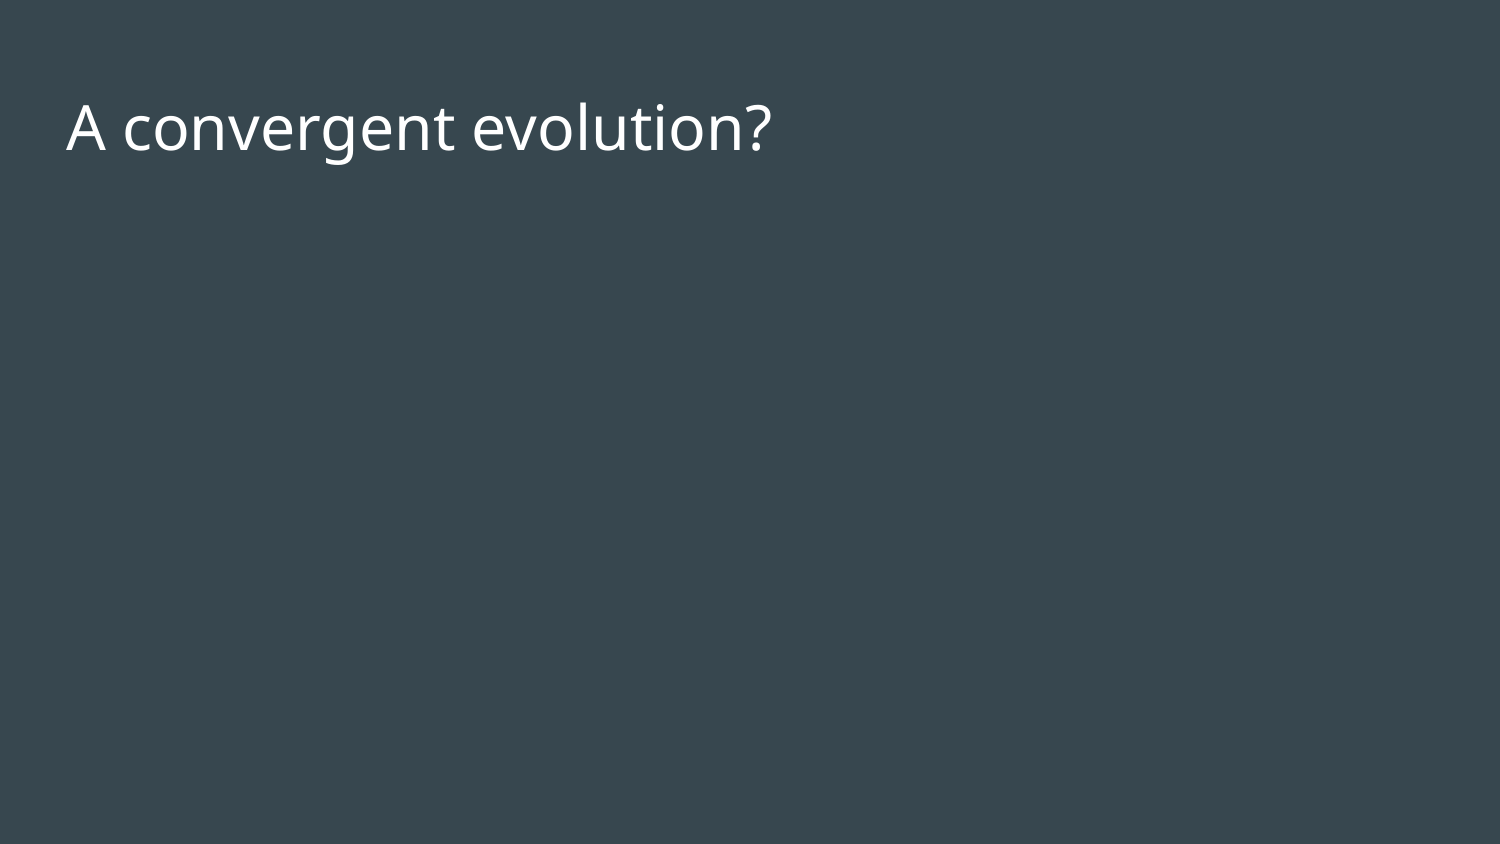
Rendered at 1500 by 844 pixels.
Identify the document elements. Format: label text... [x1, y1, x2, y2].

title A convergent evolution? [51, 72, 1449, 167]
